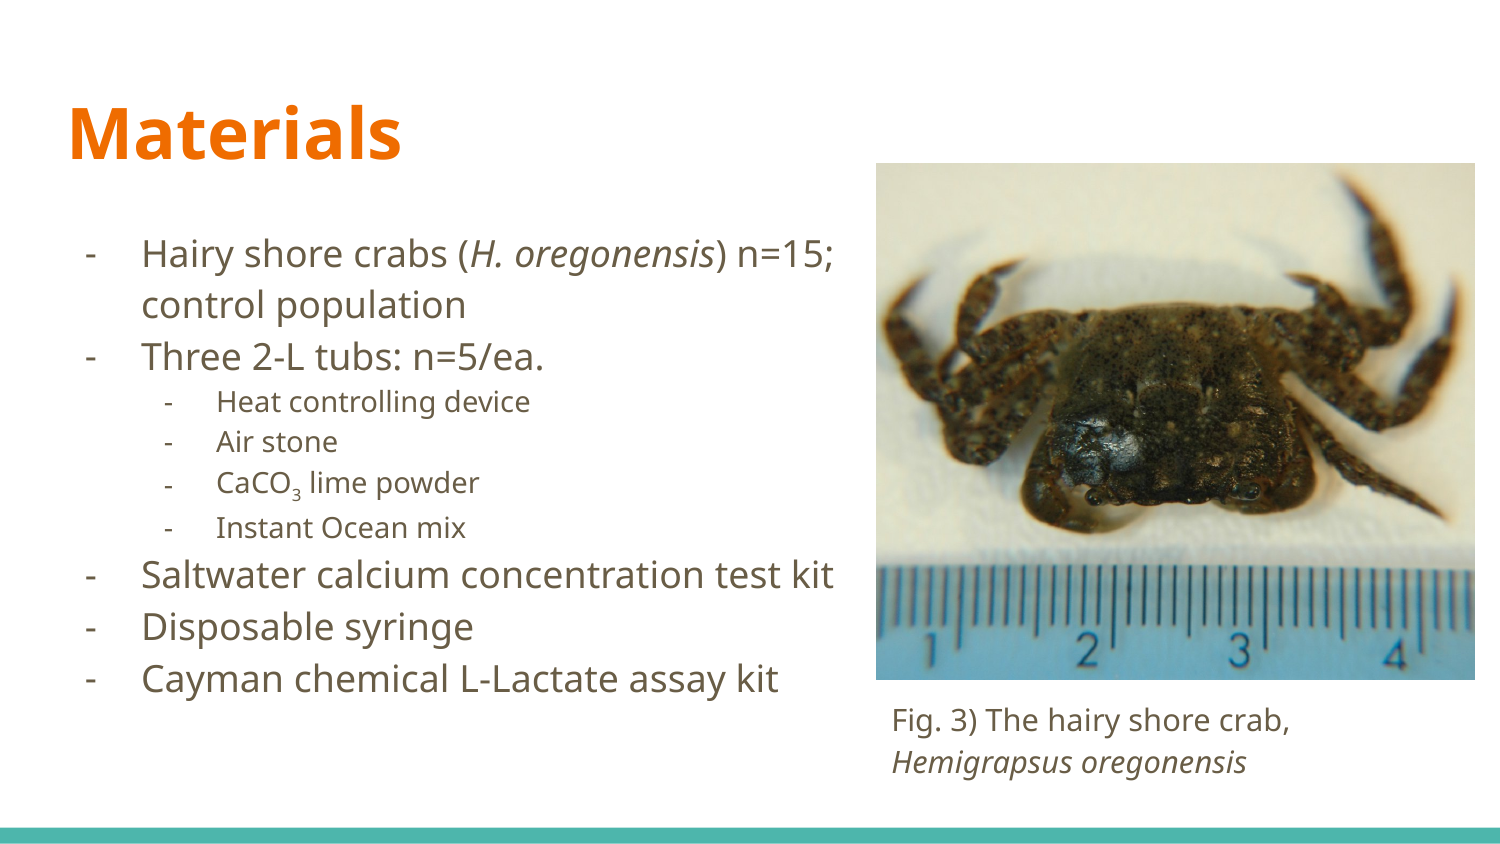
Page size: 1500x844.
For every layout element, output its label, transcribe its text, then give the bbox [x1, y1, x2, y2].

list Fig. 3) The hairy shore crab, Hemigrapsus oregonensis [876, 688, 1475, 796]
picture [875, 163, 1476, 681]
list Hairy shore crabs (H. oregonensis) n=15; control population Three 2-L tubs: n=5/ea. Heat controlling device Air stone CaCO3 lime powder Instant Ocean mix Saltwater calcium concentration test kit Disposable syringe Cayman chemical L-Lactate assay kit [51, 207, 852, 750]
title Materials [51, 72, 790, 189]
